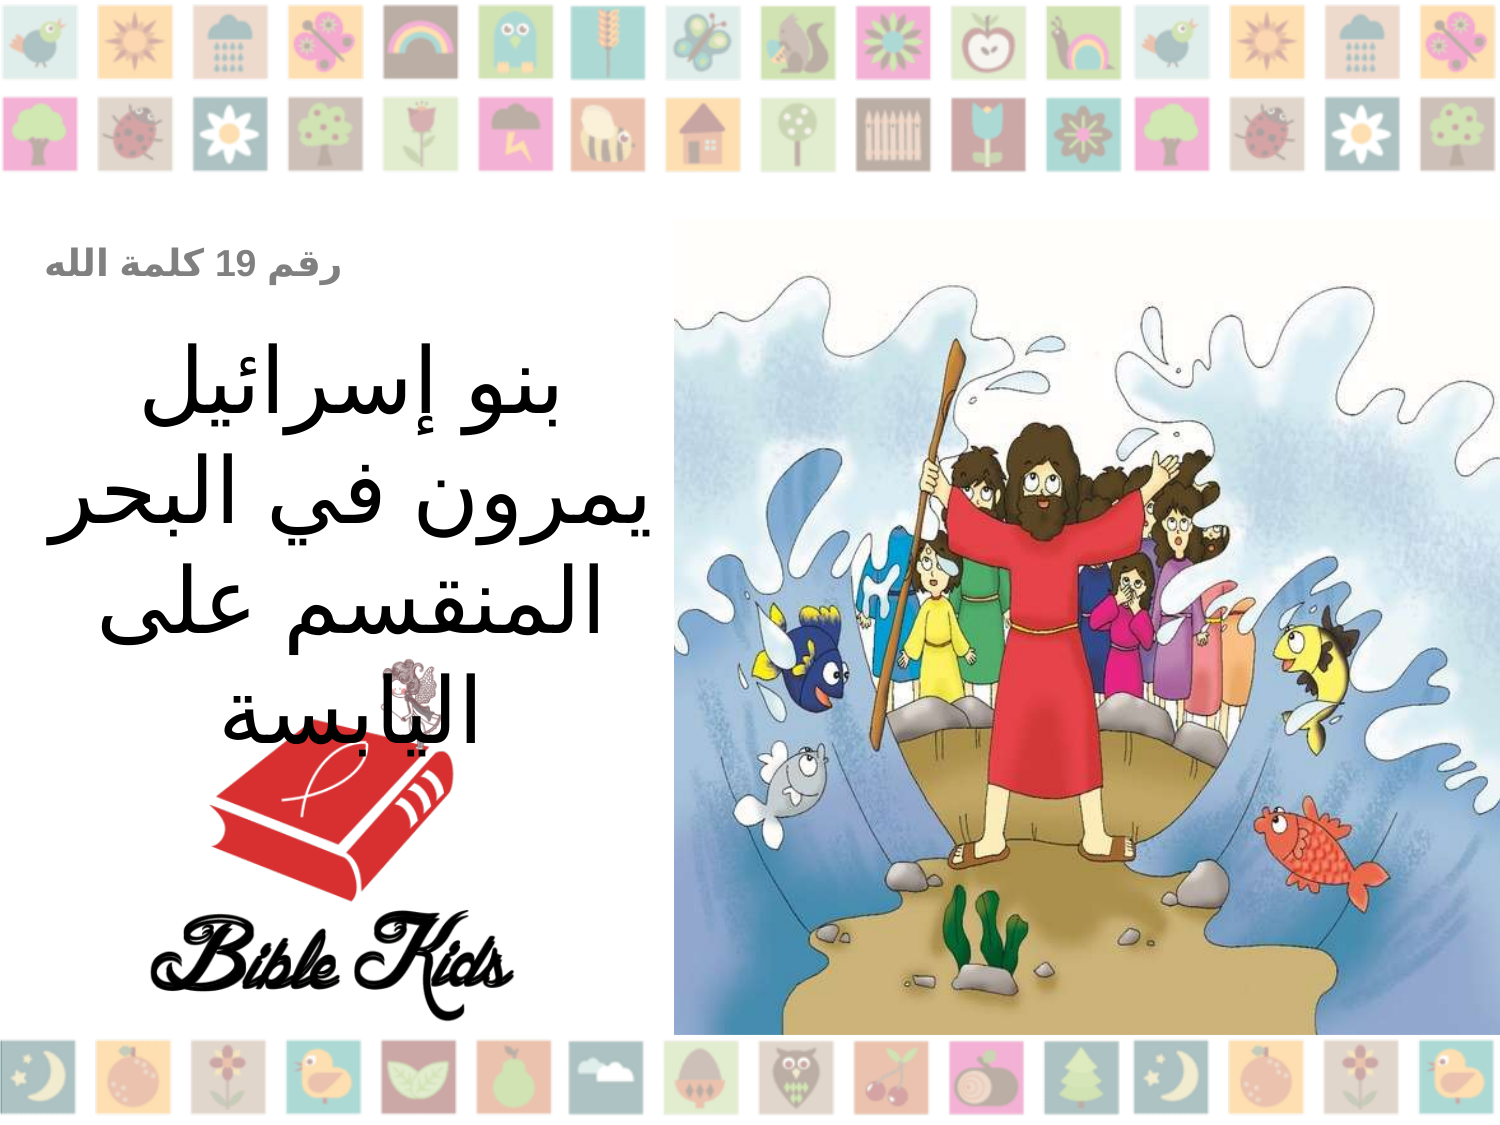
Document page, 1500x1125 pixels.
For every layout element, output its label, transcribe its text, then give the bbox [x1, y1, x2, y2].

picture [125, 621, 552, 1050]
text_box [0, 1028, 1500, 1118]
text_box رقم 19 كلمة الله [29, 231, 514, 292]
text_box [0, 3, 1500, 181]
text_box بنو إسرائيل يمرون في البحر المنقسم على اليابسة [29, 314, 668, 769]
picture [674, 219, 1500, 1028]
